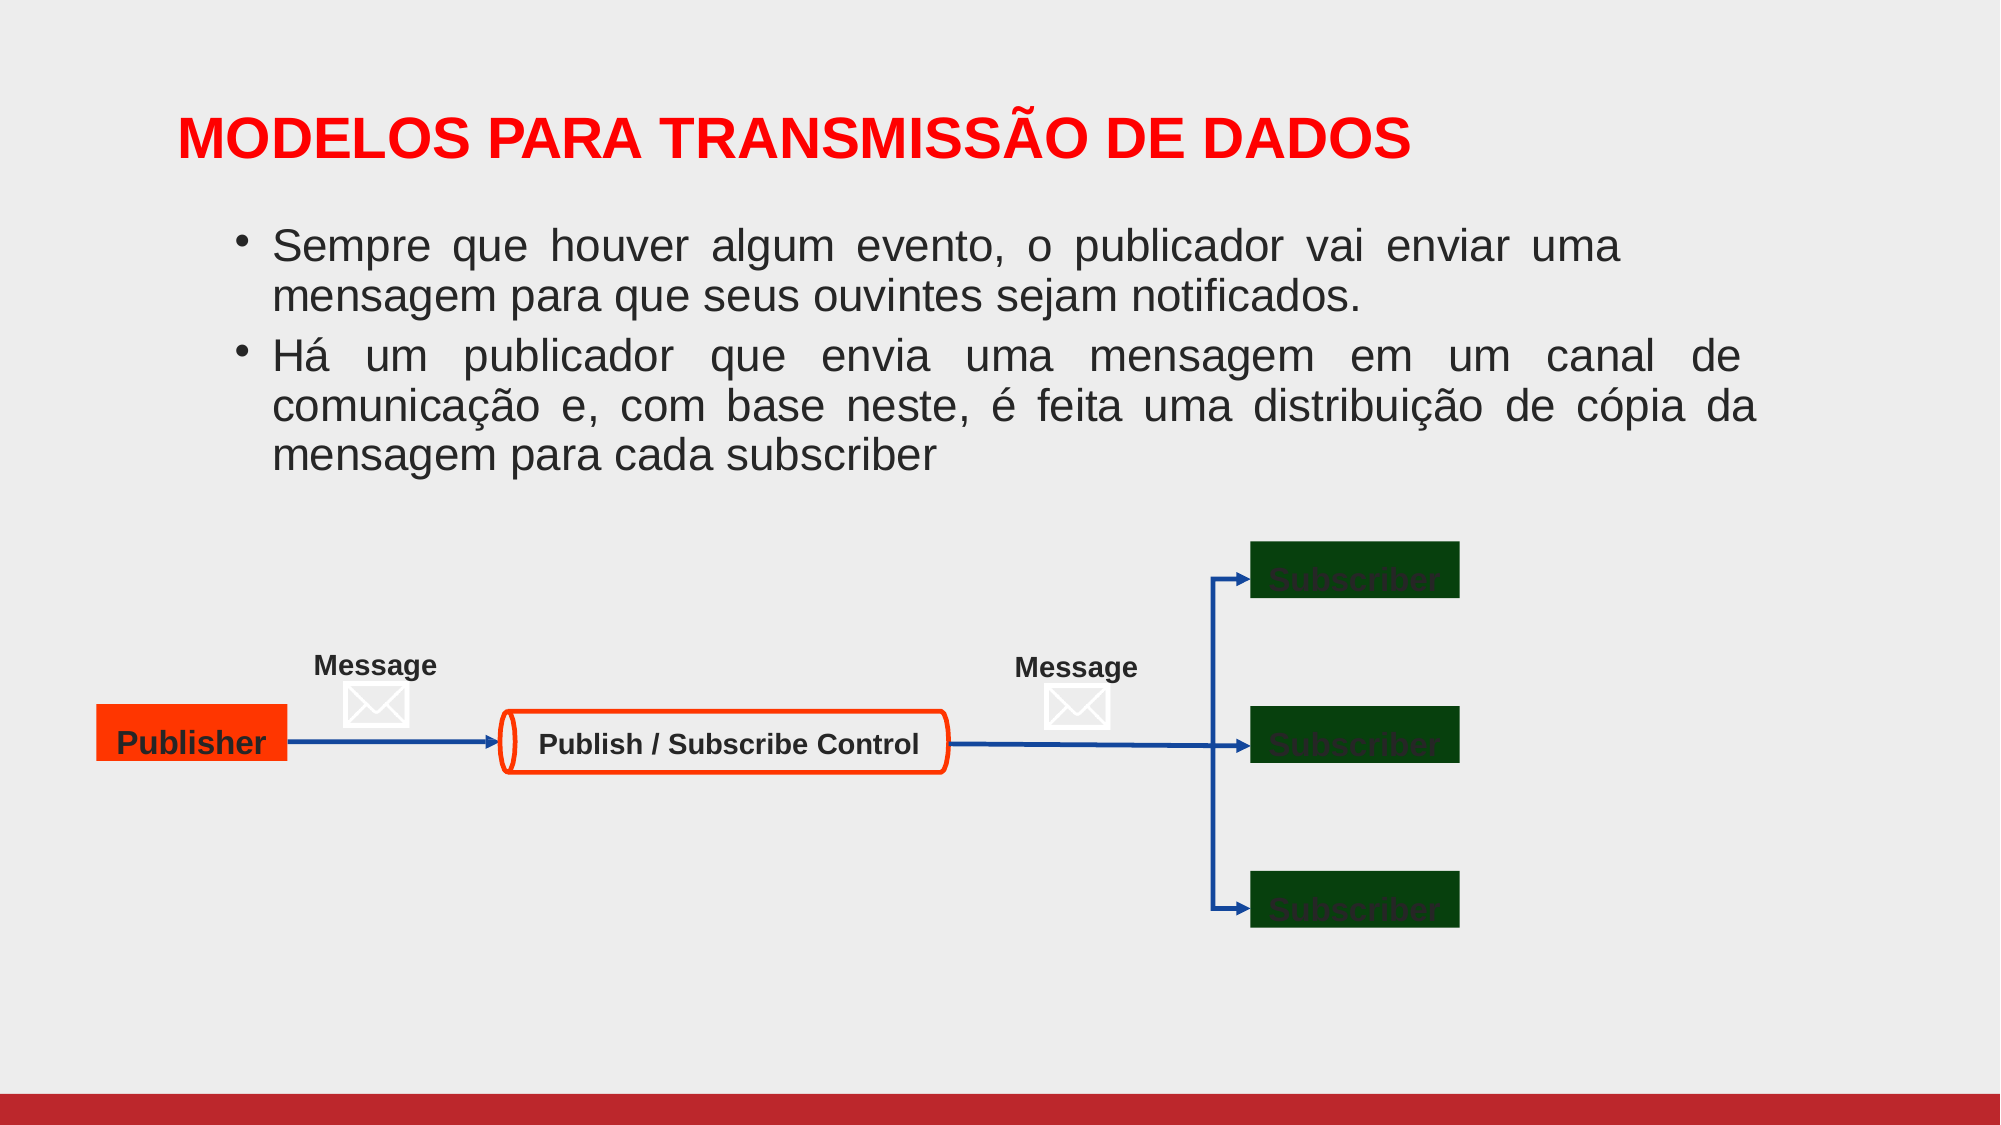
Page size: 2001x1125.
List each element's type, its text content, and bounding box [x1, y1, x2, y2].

text_box Message [311, 643, 440, 664]
text_box [500, 711, 949, 773]
text_box Sempre que houver algum evento, o publicador vai enviar uma mensagem para que seus ouvintes sejam notificados. Há um publicador que envia uma mensagem em um canal de comunicação e, com base neste, é feita uma distribuição de cópia da mensagem para cada subscriber [197, 214, 1778, 480]
text_box Message [1012, 646, 1141, 683]
text_box [948, 572, 1251, 916]
picture [1036, 666, 1117, 746]
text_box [287, 664, 500, 749]
text_box Subscriber [1250, 870, 1460, 928]
text_box Publisher [96, 704, 288, 761]
text_box Subscriber [1250, 706, 1460, 763]
text_box Publish / Subscribe Control [536, 723, 922, 761]
text_box Subscriber [1250, 541, 1460, 599]
text_box MODELOS PARA TRANSMISSÃO DE DADOS [162, 92, 1502, 178]
